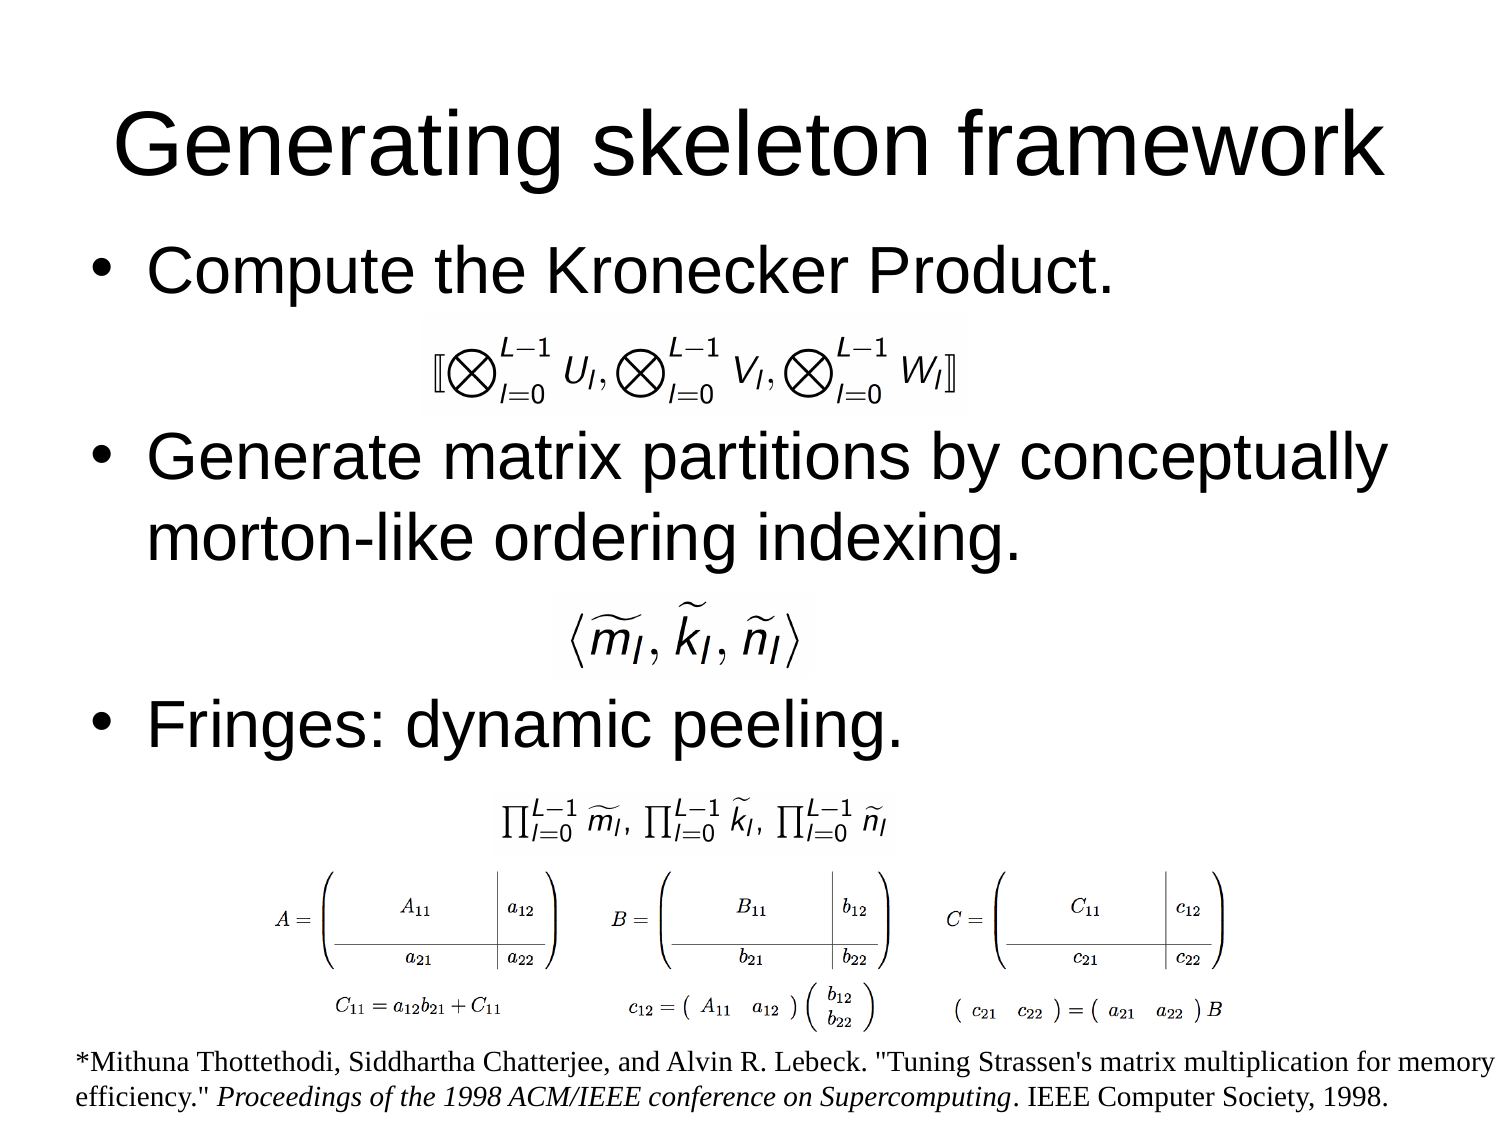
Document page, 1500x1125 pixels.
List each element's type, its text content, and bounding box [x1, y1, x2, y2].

picture [552, 591, 815, 680]
picture [421, 314, 969, 417]
picture [262, 791, 1236, 1036]
text_box *Mithuna Thottethodi, Siddhartha Chatterjee, and Alvin R. Lebeck. "Tuning Strassen's matrix multiplication for memory efficiency." Proceedings of the 1998 ACM/IEEE conference on Supercomputing. IEEE Computer Society, 1998. [60, 1035, 1500, 1125]
list Compute the Kronecker Product. Generate matrix partitions by conceptually morton-like ordering indexing. Fringes: dynamic peeling. [75, 218, 1425, 962]
title Generating skeleton framework [75, 45, 1425, 218]
